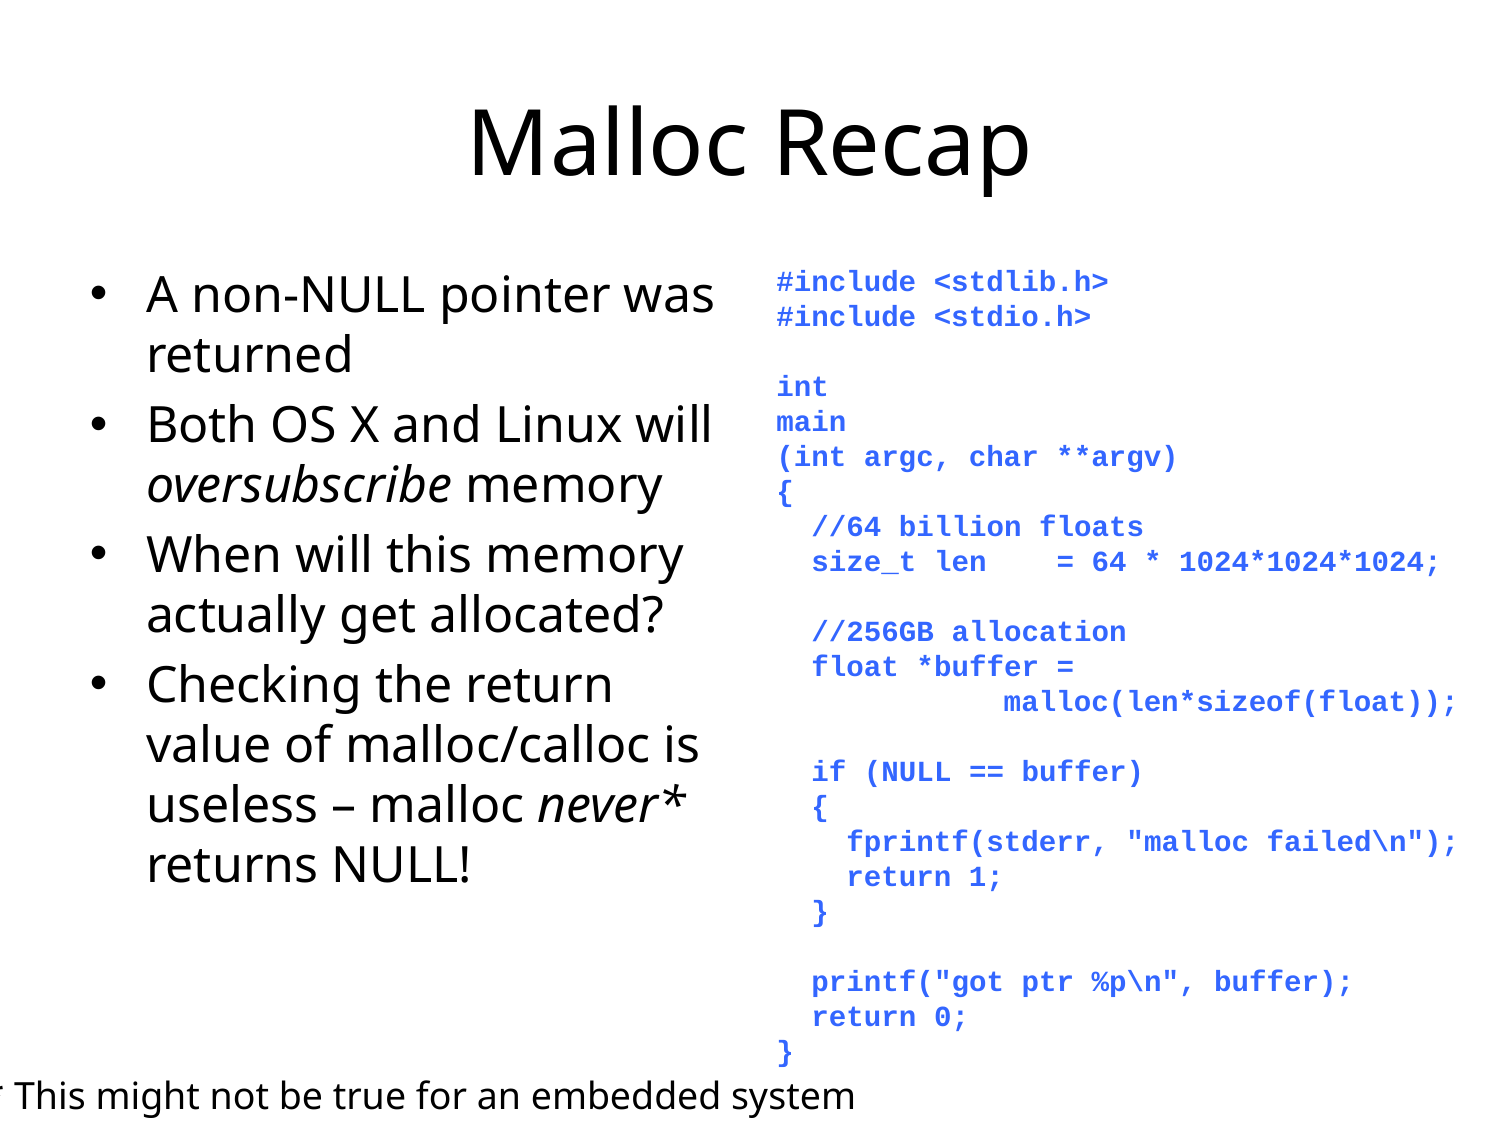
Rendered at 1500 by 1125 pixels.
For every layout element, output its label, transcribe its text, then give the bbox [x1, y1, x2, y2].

text_box #include <stdlib.h> #include <stdio.h> int main (int argc, char **argv) { //64 billion floats size_t len = 64 * 1024*1024*1024; //256GB allocation float *buffer = malloc(len*sizeof(float)); if (NULL == buffer) { fprintf(stderr, "malloc failed\n"); return 1; } printf("got ptr %p\n", buffer); return 0; } [761, 255, 1483, 1075]
text_box Malloc Recap [75, 45, 1425, 233]
text_box * This might not be true for an embedded system [0, 1064, 931, 1125]
text_box A non-NULL pointer was returned Both OS X and Linux will oversubscribe memory When will this memory actually get allocated? Checking the return value of malloc/calloc is useless – malloc never* returns NULL! [74, 255, 738, 1005]
